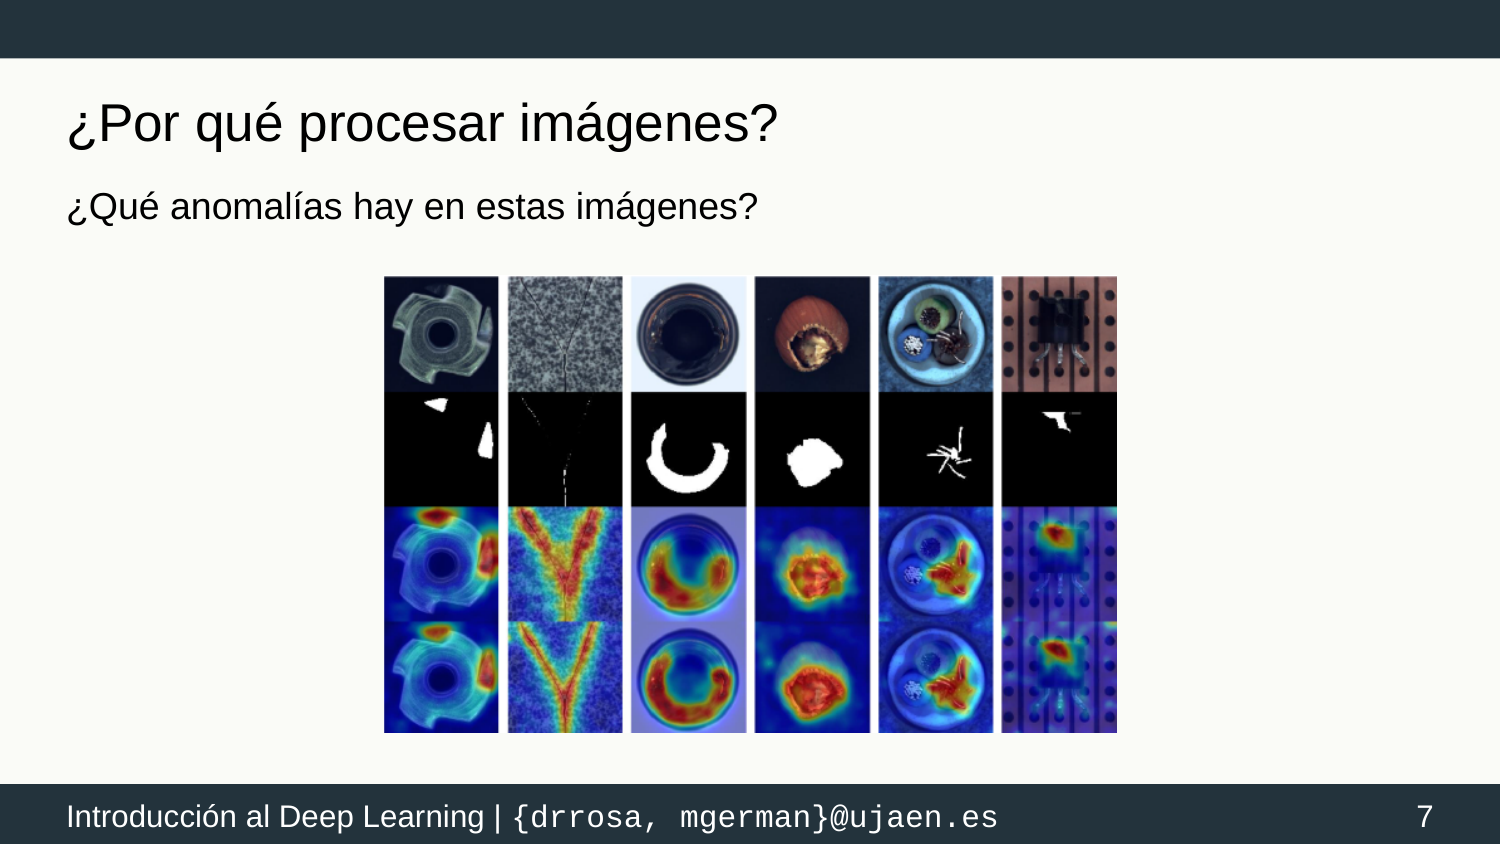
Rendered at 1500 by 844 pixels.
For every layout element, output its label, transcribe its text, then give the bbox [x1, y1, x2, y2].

title ¿Por qué procesar imágenes? [51, 72, 1449, 167]
text_box ¿Qué anomalías hay en estas imágenes? [51, 166, 1191, 242]
slide_number ‹#› [1358, 782, 1449, 844]
picture [382, 275, 1117, 733]
